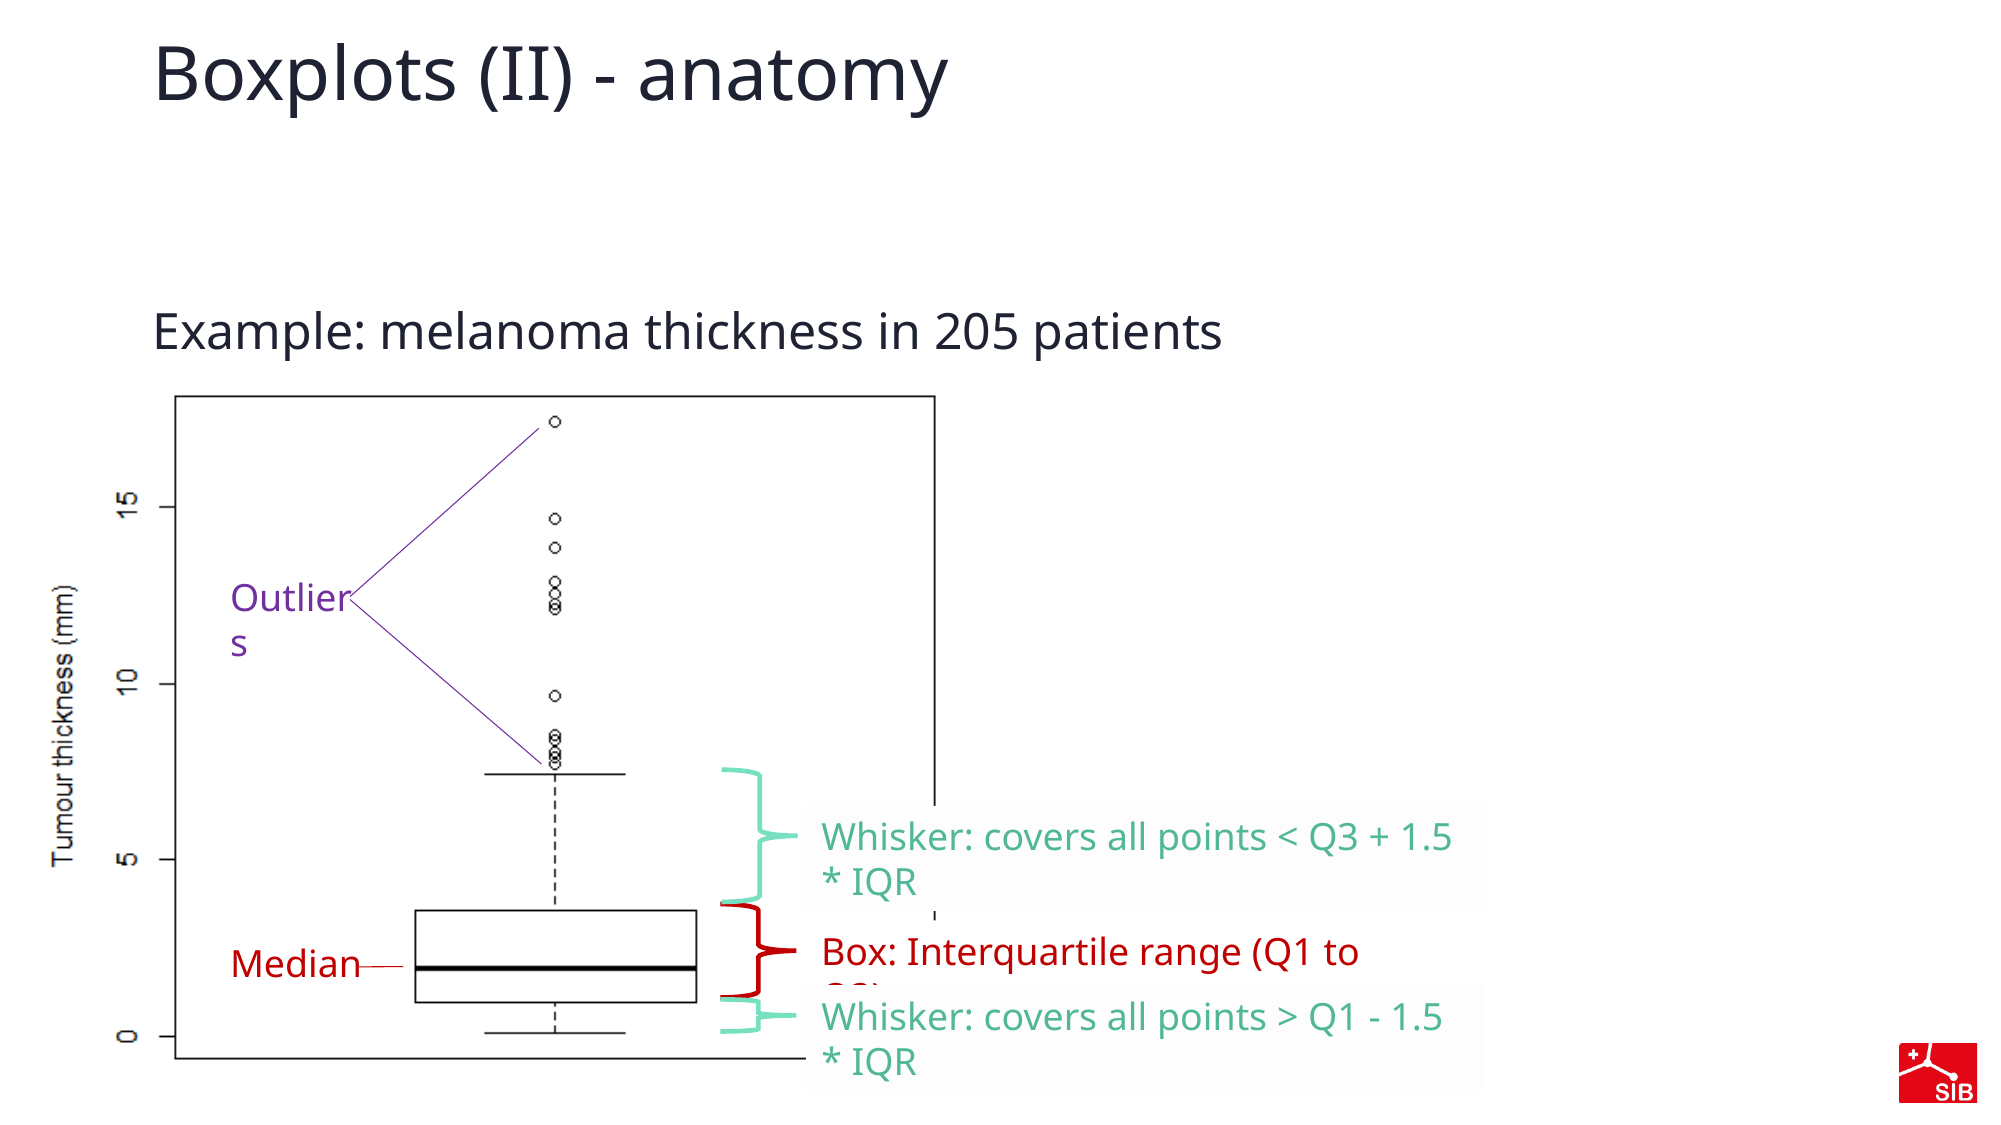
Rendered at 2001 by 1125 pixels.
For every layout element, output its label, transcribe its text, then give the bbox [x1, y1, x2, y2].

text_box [350, 428, 539, 597]
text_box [720, 769, 1489, 1046]
title Boxplots (II) - anatomy [137, 42, 1863, 117]
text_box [349, 599, 542, 764]
picture [42, 364, 1004, 1093]
list Example: melanoma thickness in 205 patients [137, 298, 1863, 1013]
